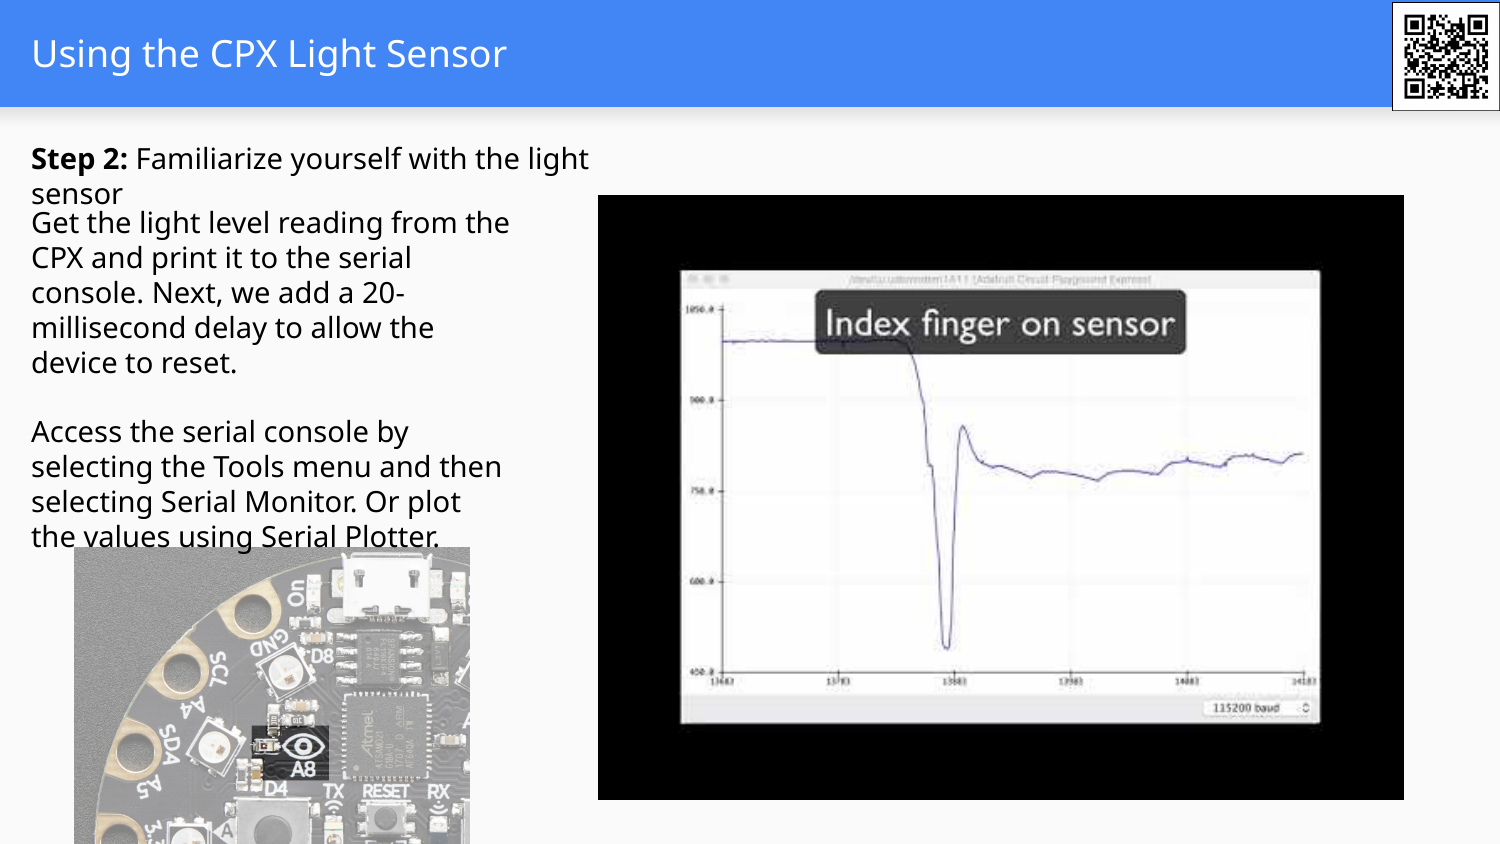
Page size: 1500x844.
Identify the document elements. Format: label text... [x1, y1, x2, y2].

text_box Get the light level reading from the CPX and print it to the serial console. Next, we add a 20-millisecond delay to allow the device to reset. Access the serial console by selecting the Tools menu and then selecting Serial Monitor. Or plot the values using Serial Plotter. [16, 189, 528, 532]
title Using the CPX Light Sensor [16, 2, 1390, 102]
text_box Step 2: Familiarize yourself with the light sensor [16, 125, 668, 189]
picture [73, 546, 470, 844]
picture [1392, 2, 1500, 111]
picture [597, 194, 1404, 800]
